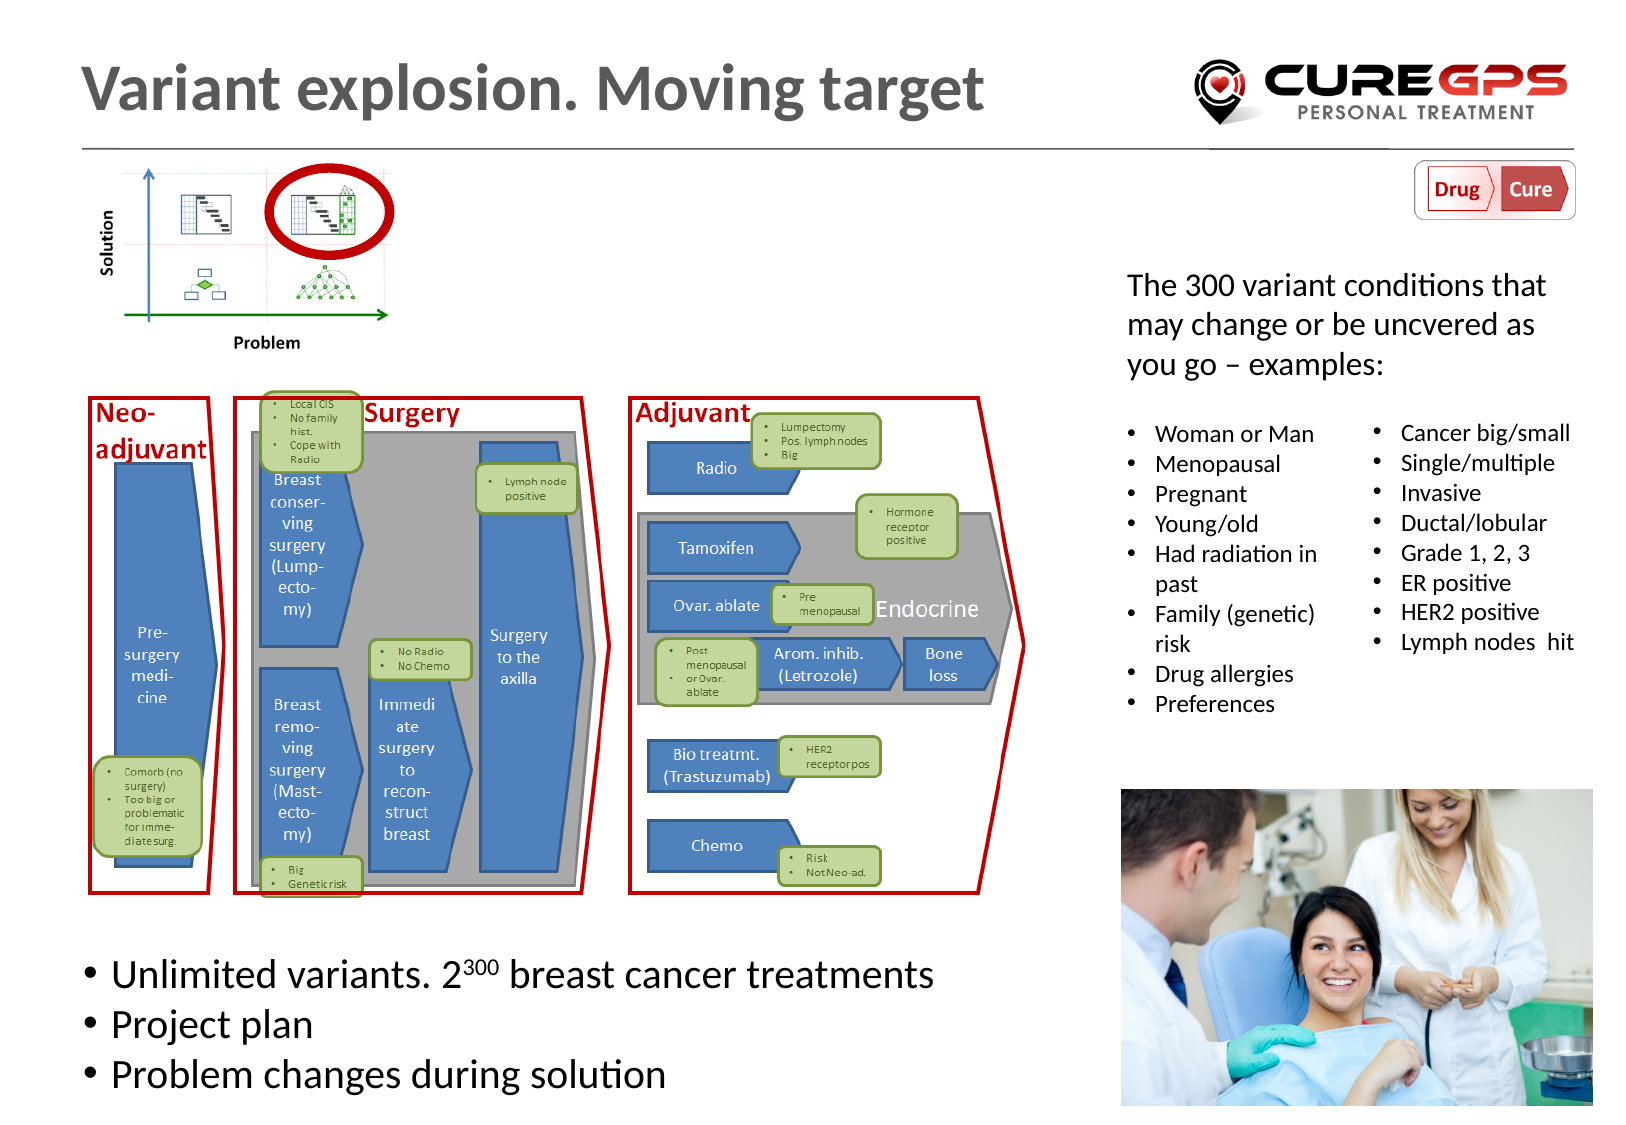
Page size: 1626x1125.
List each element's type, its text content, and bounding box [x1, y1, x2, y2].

text_box The 300 variant conditions that may change or be uncvered as you go – examples: [1112, 255, 1604, 390]
picture [1215, 51, 1575, 138]
text_box Unlimited variants. 2300 breast cancer treatments Project plan Problem changes during solution [68, 939, 1101, 1105]
picture [1121, 788, 1593, 1107]
title Variant explosion. Moving target [66, 19, 1215, 149]
picture [74, 385, 1026, 899]
picture [89, 155, 400, 365]
text_box Woman or Man Menopausal Pregnant Young/old Had radiation in past Family (genetic) risk Drug allergies Preferences [1112, 410, 1359, 725]
picture [1414, 160, 1576, 221]
text_box Cancer big/small Single/multiple Invasive Ductal/lobular Grade 1, 2, 3 ER positive HER2 positive Lymph nodes hit [1358, 408, 1604, 664]
